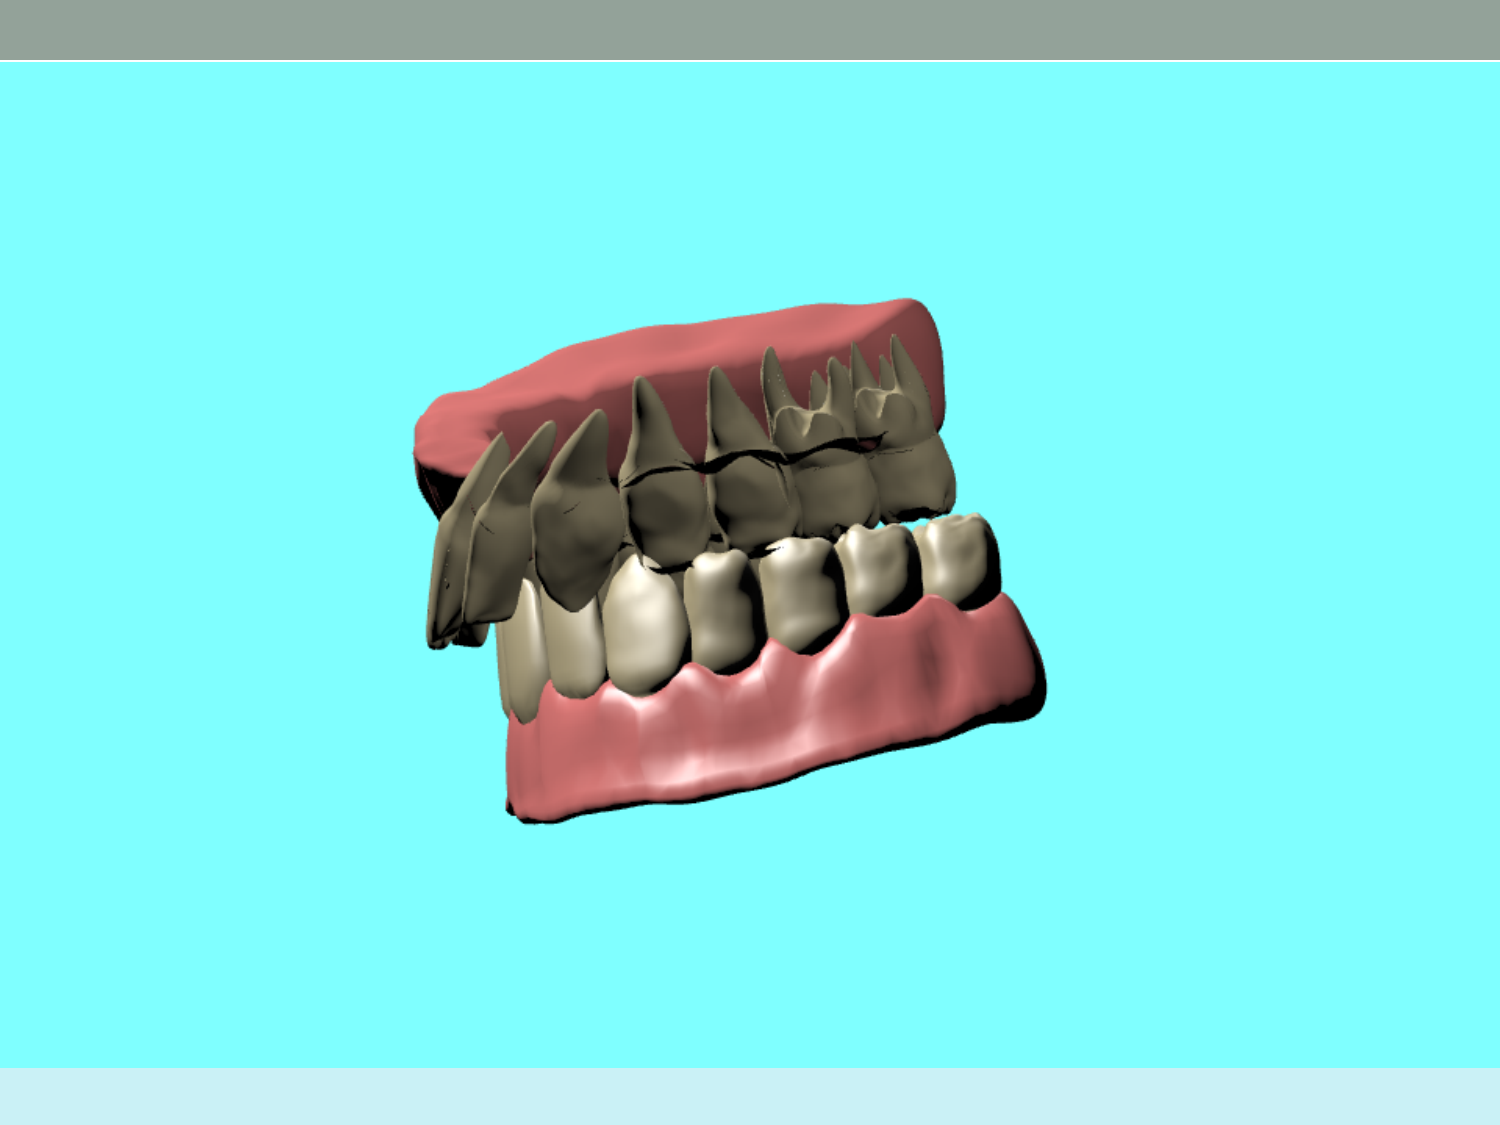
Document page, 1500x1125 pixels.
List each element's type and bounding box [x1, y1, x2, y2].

picture [0, 62, 1500, 1068]
